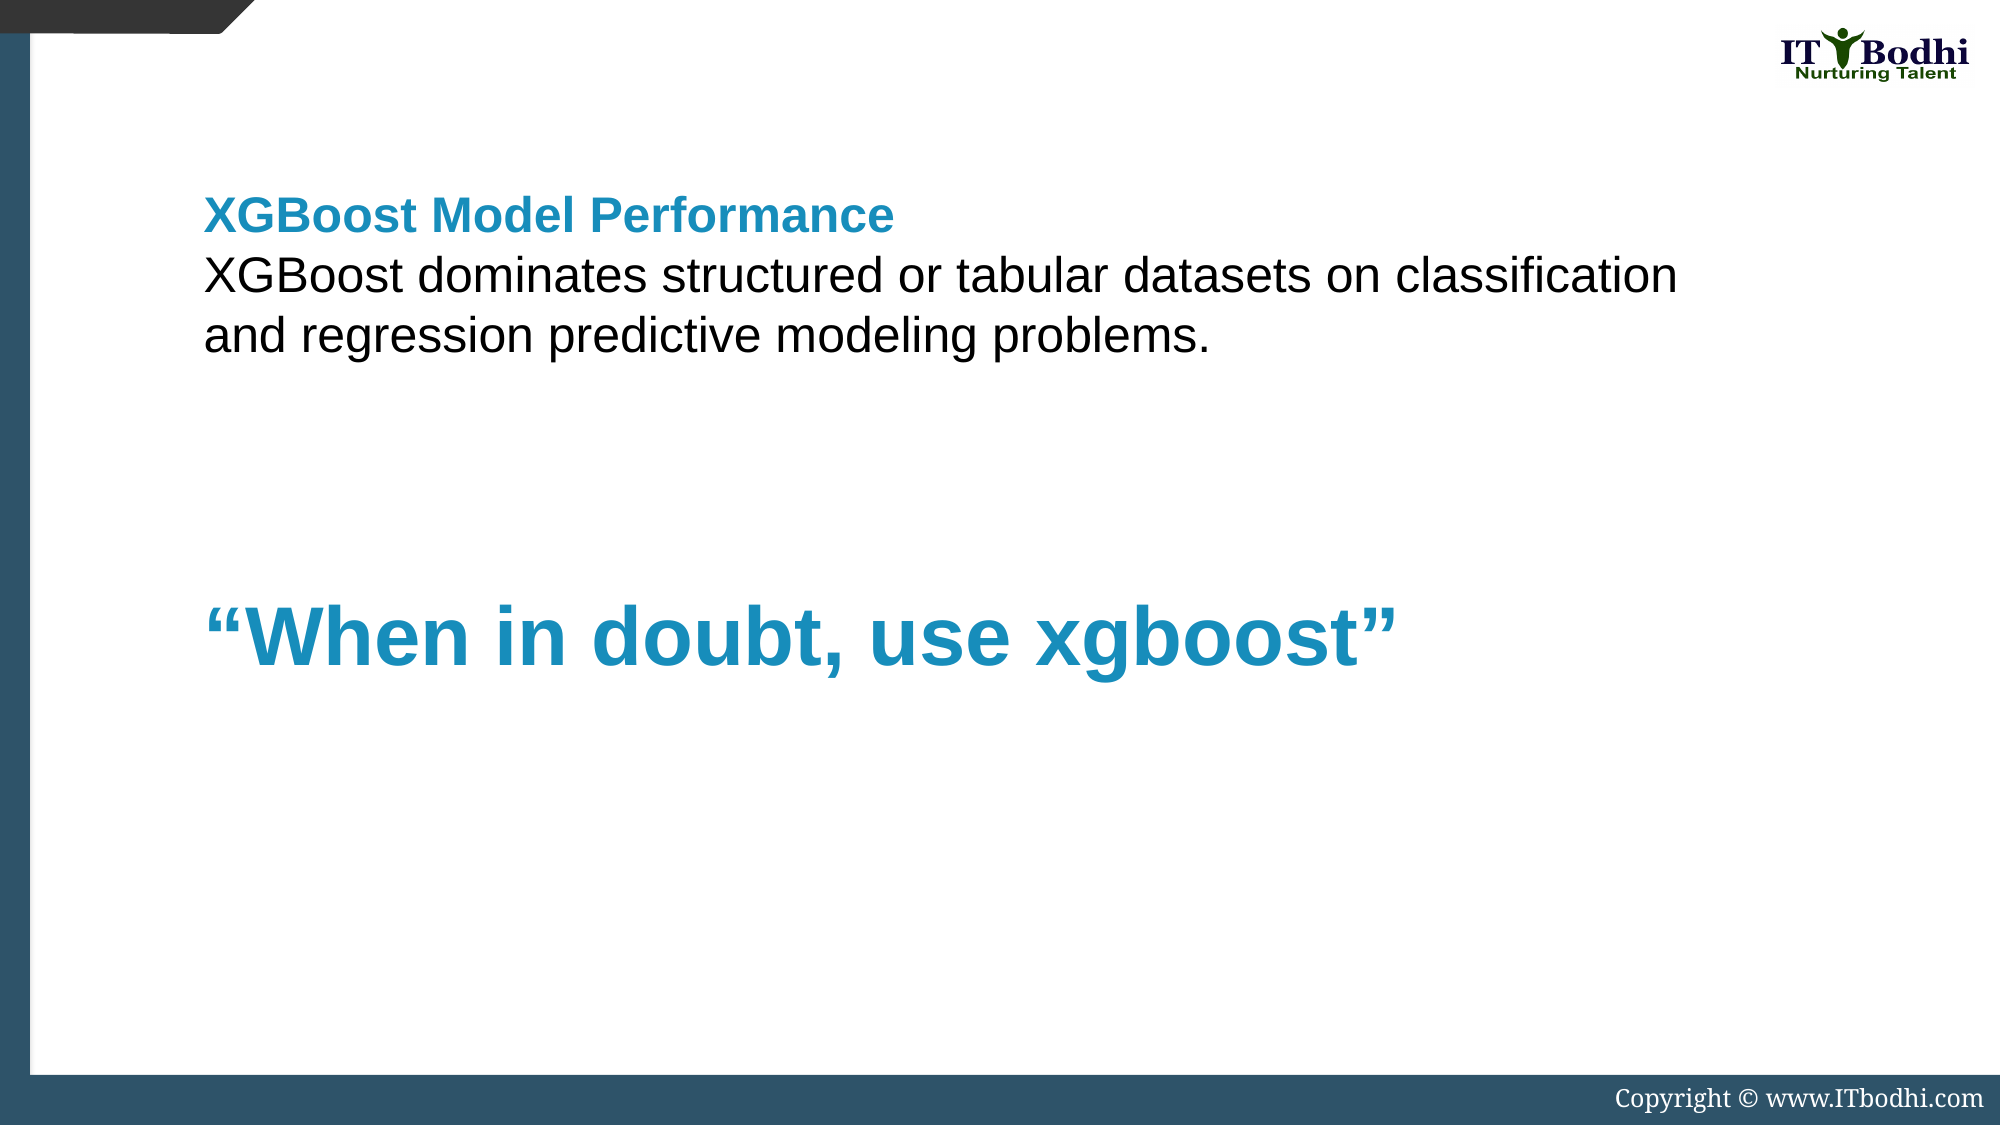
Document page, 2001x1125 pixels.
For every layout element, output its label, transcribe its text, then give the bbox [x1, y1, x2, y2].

text_box Copyright © www.ITbodhi.com [24, 1074, 2000, 1125]
text_box XGBoost Model Performance XGBoost dominates structured or tabular datasets on classification and regression predictive modeling problems. “When in doubt, use xgboost” [188, 174, 1777, 690]
picture [1774, 24, 1976, 88]
